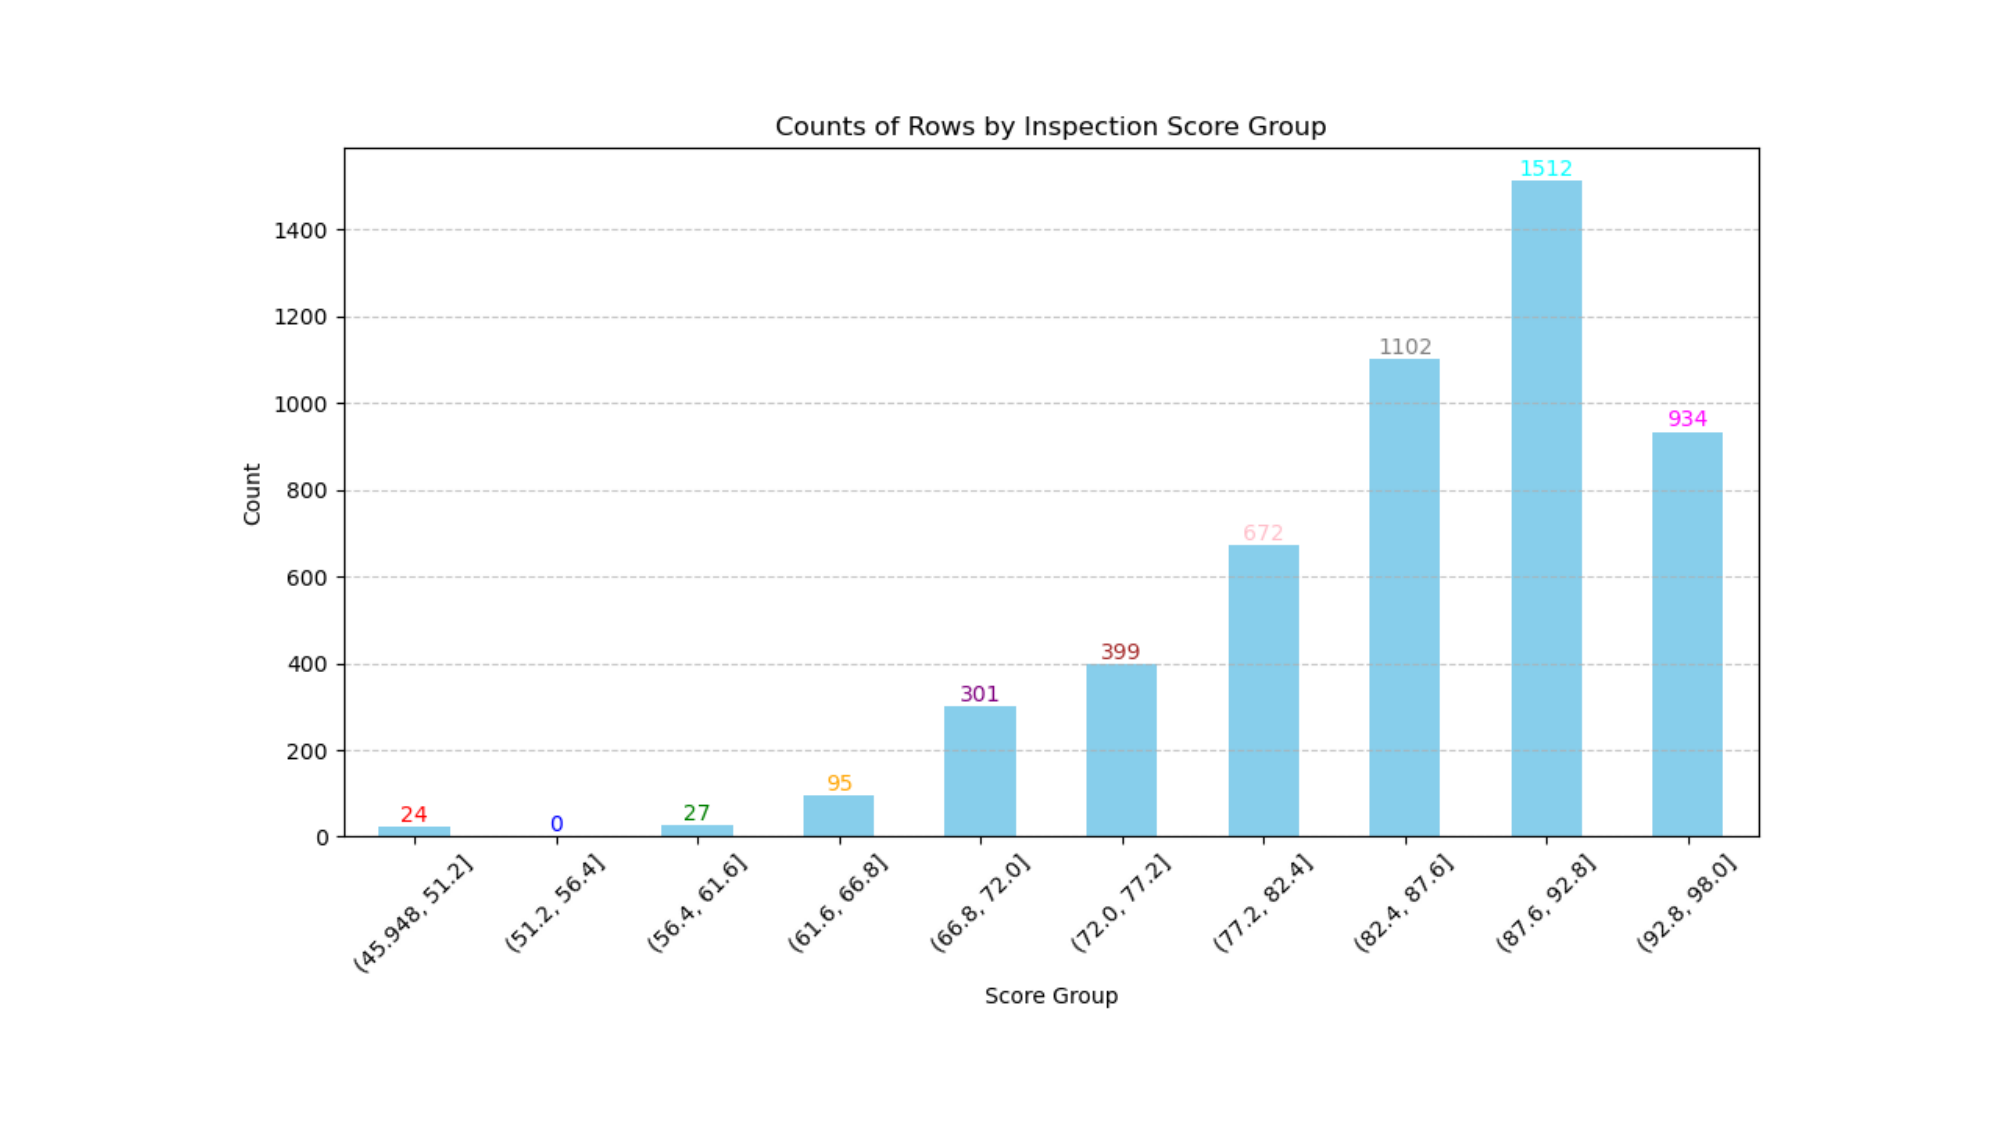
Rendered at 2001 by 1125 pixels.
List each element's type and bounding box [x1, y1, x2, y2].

picture [226, 100, 1774, 1024]
